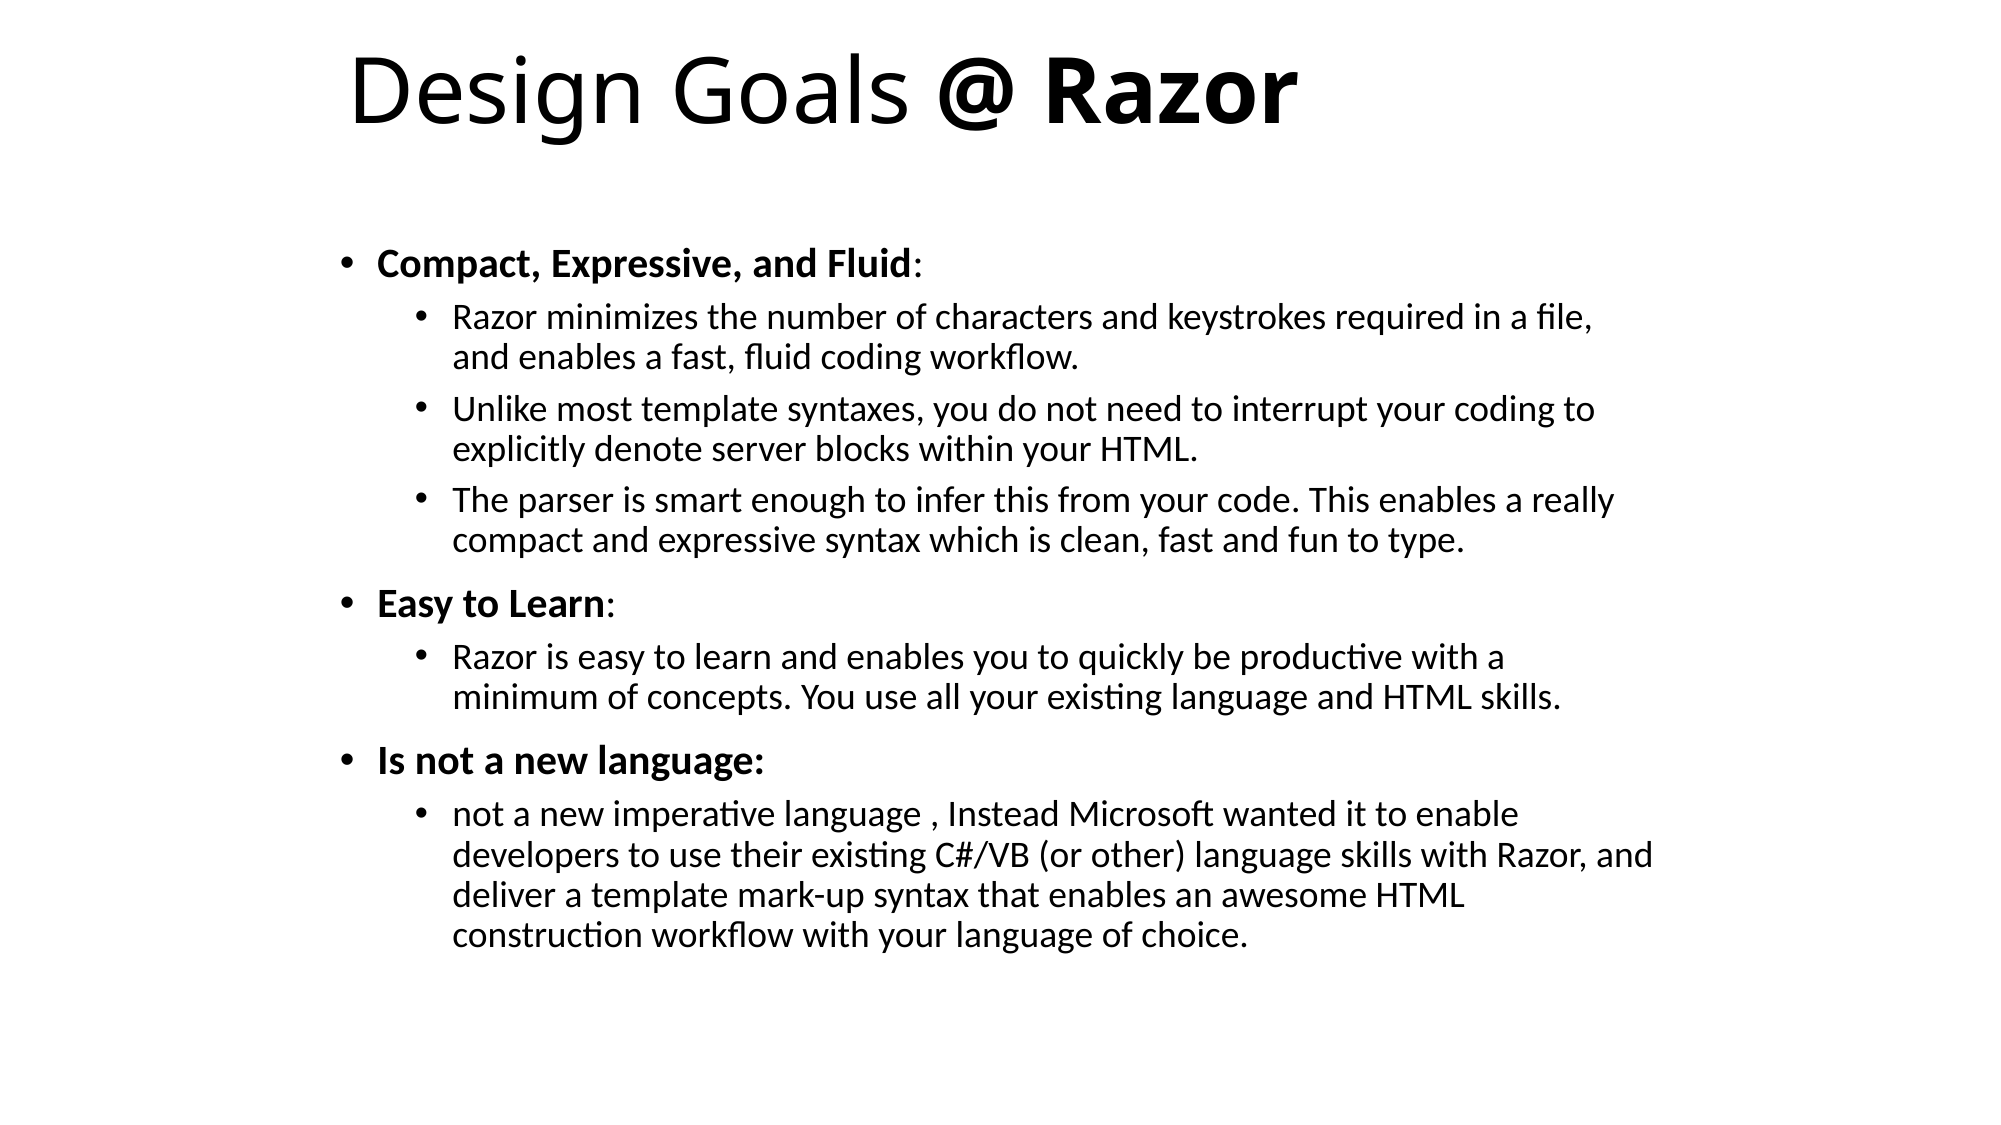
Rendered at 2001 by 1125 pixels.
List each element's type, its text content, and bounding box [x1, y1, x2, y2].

title Design Goals @ Razor [332, 0, 1682, 188]
list Compact, Expressive, and Fluid: Razor minimizes the number of characters and keystrokes required in a file, and enables a fast, fluid coding workflow. Unlike most template syntaxes, you do not need to interrupt your coding to explicitly denote server blocks within your HTML. The parser is smart enough to infer this from your code. This enables a really compact and expressive syntax which is clean, fast and fun to type. Easy to Learn: Razor is easy to learn and enables you to quickly be productive with a minimum of concepts. You use all your existing language and HTML skills. Is not a new language: not a new imperative language , Instead Microsoft wanted it to enable developers to use their existing C#/VB (or other) language skills with Razor, and deliver a template mark-up syntax that enables an awesome HTML construction workflow with your language of choice. [324, 234, 1675, 1005]
